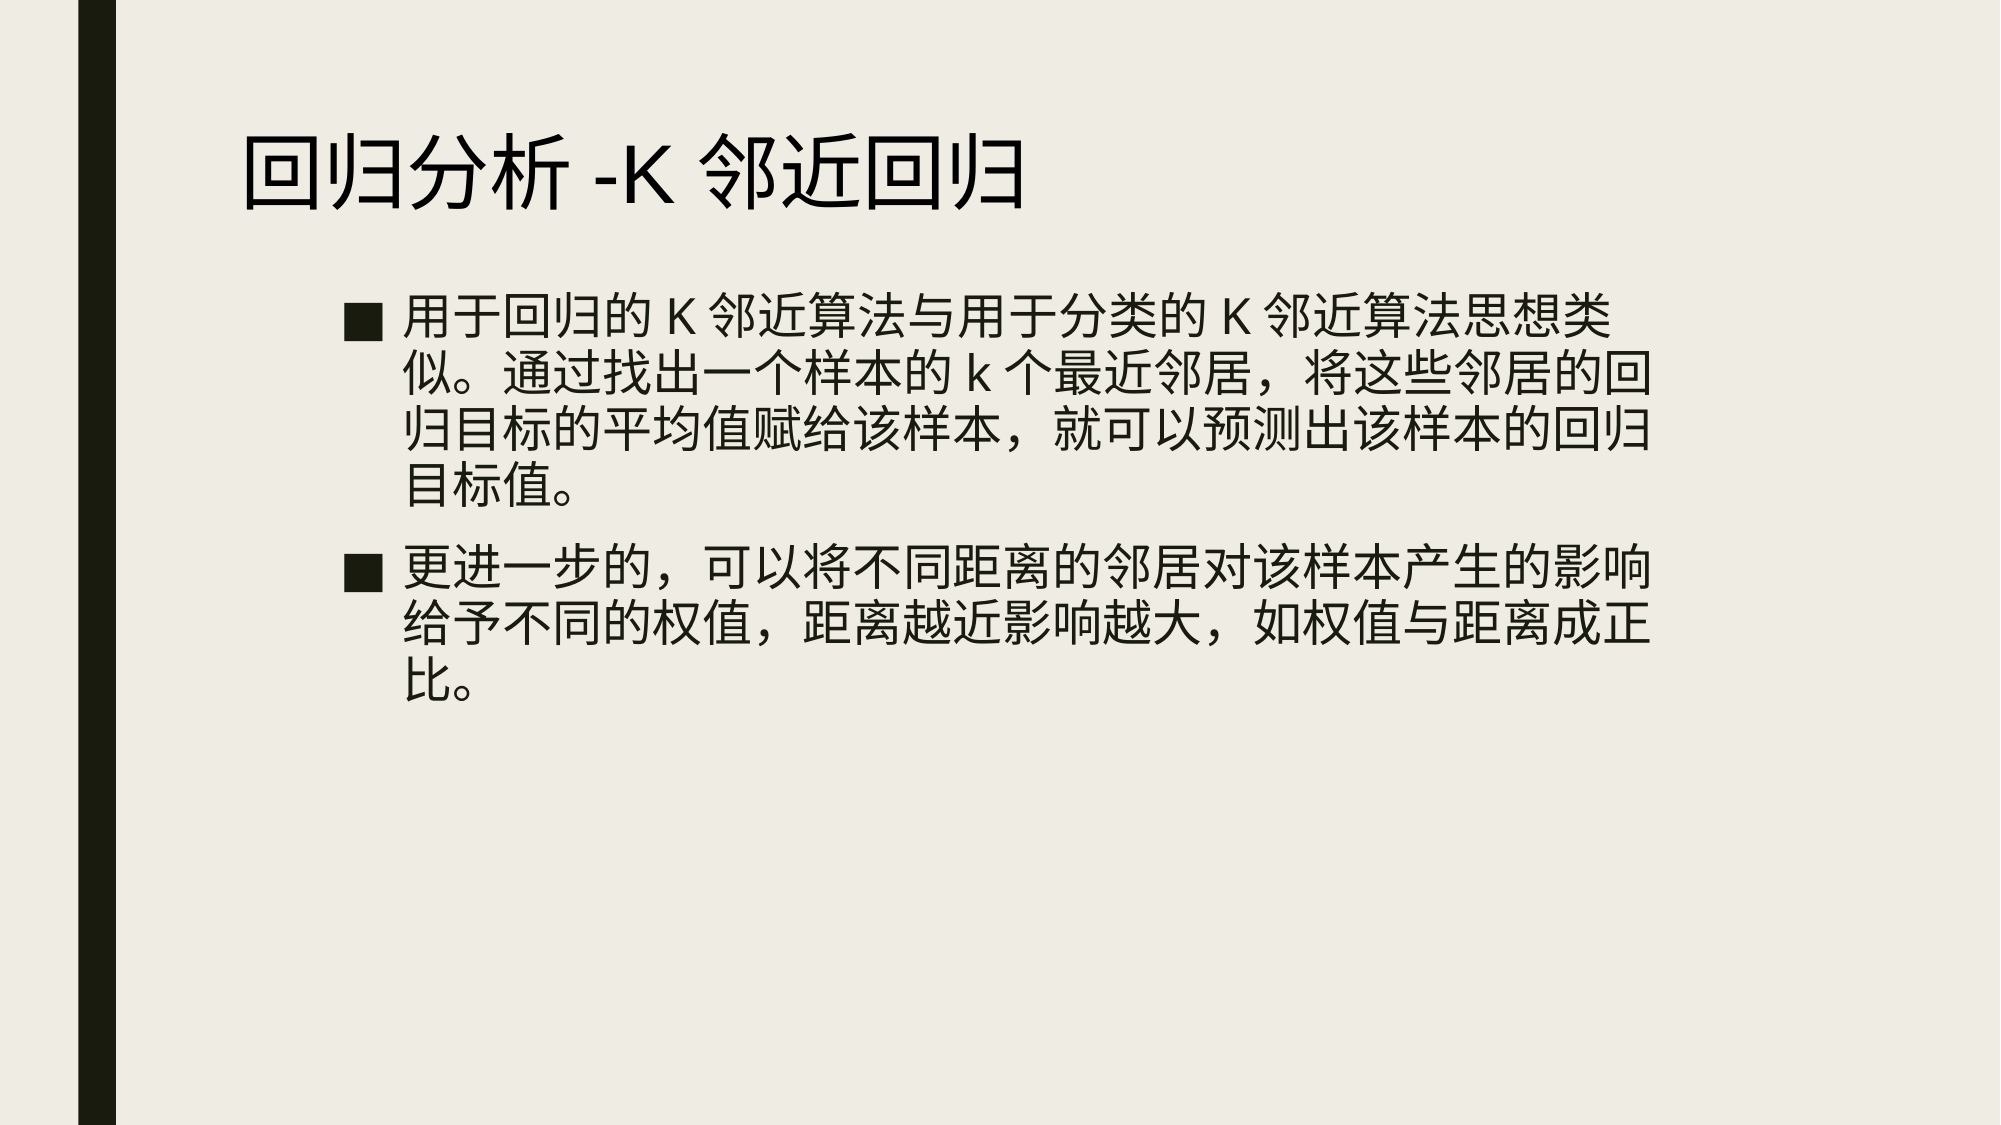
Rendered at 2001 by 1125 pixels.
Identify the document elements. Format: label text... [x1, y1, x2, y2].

list 用于回归的K邻近算法与用于分类的K邻近算法思想类似。通过找出一个样本的k个最近邻居，将这些邻居的回归目标的平均值赋给该样本，就可以预测出该样本的回归目标值。 更进一步的，可以将不同距离的邻居对该样本产生的影响给予不同的权值，距离越近影响越大，如权值与距离成正比。 [324, 282, 1674, 1006]
title 回归分析-K邻近回归 [225, 112, 1800, 357]
